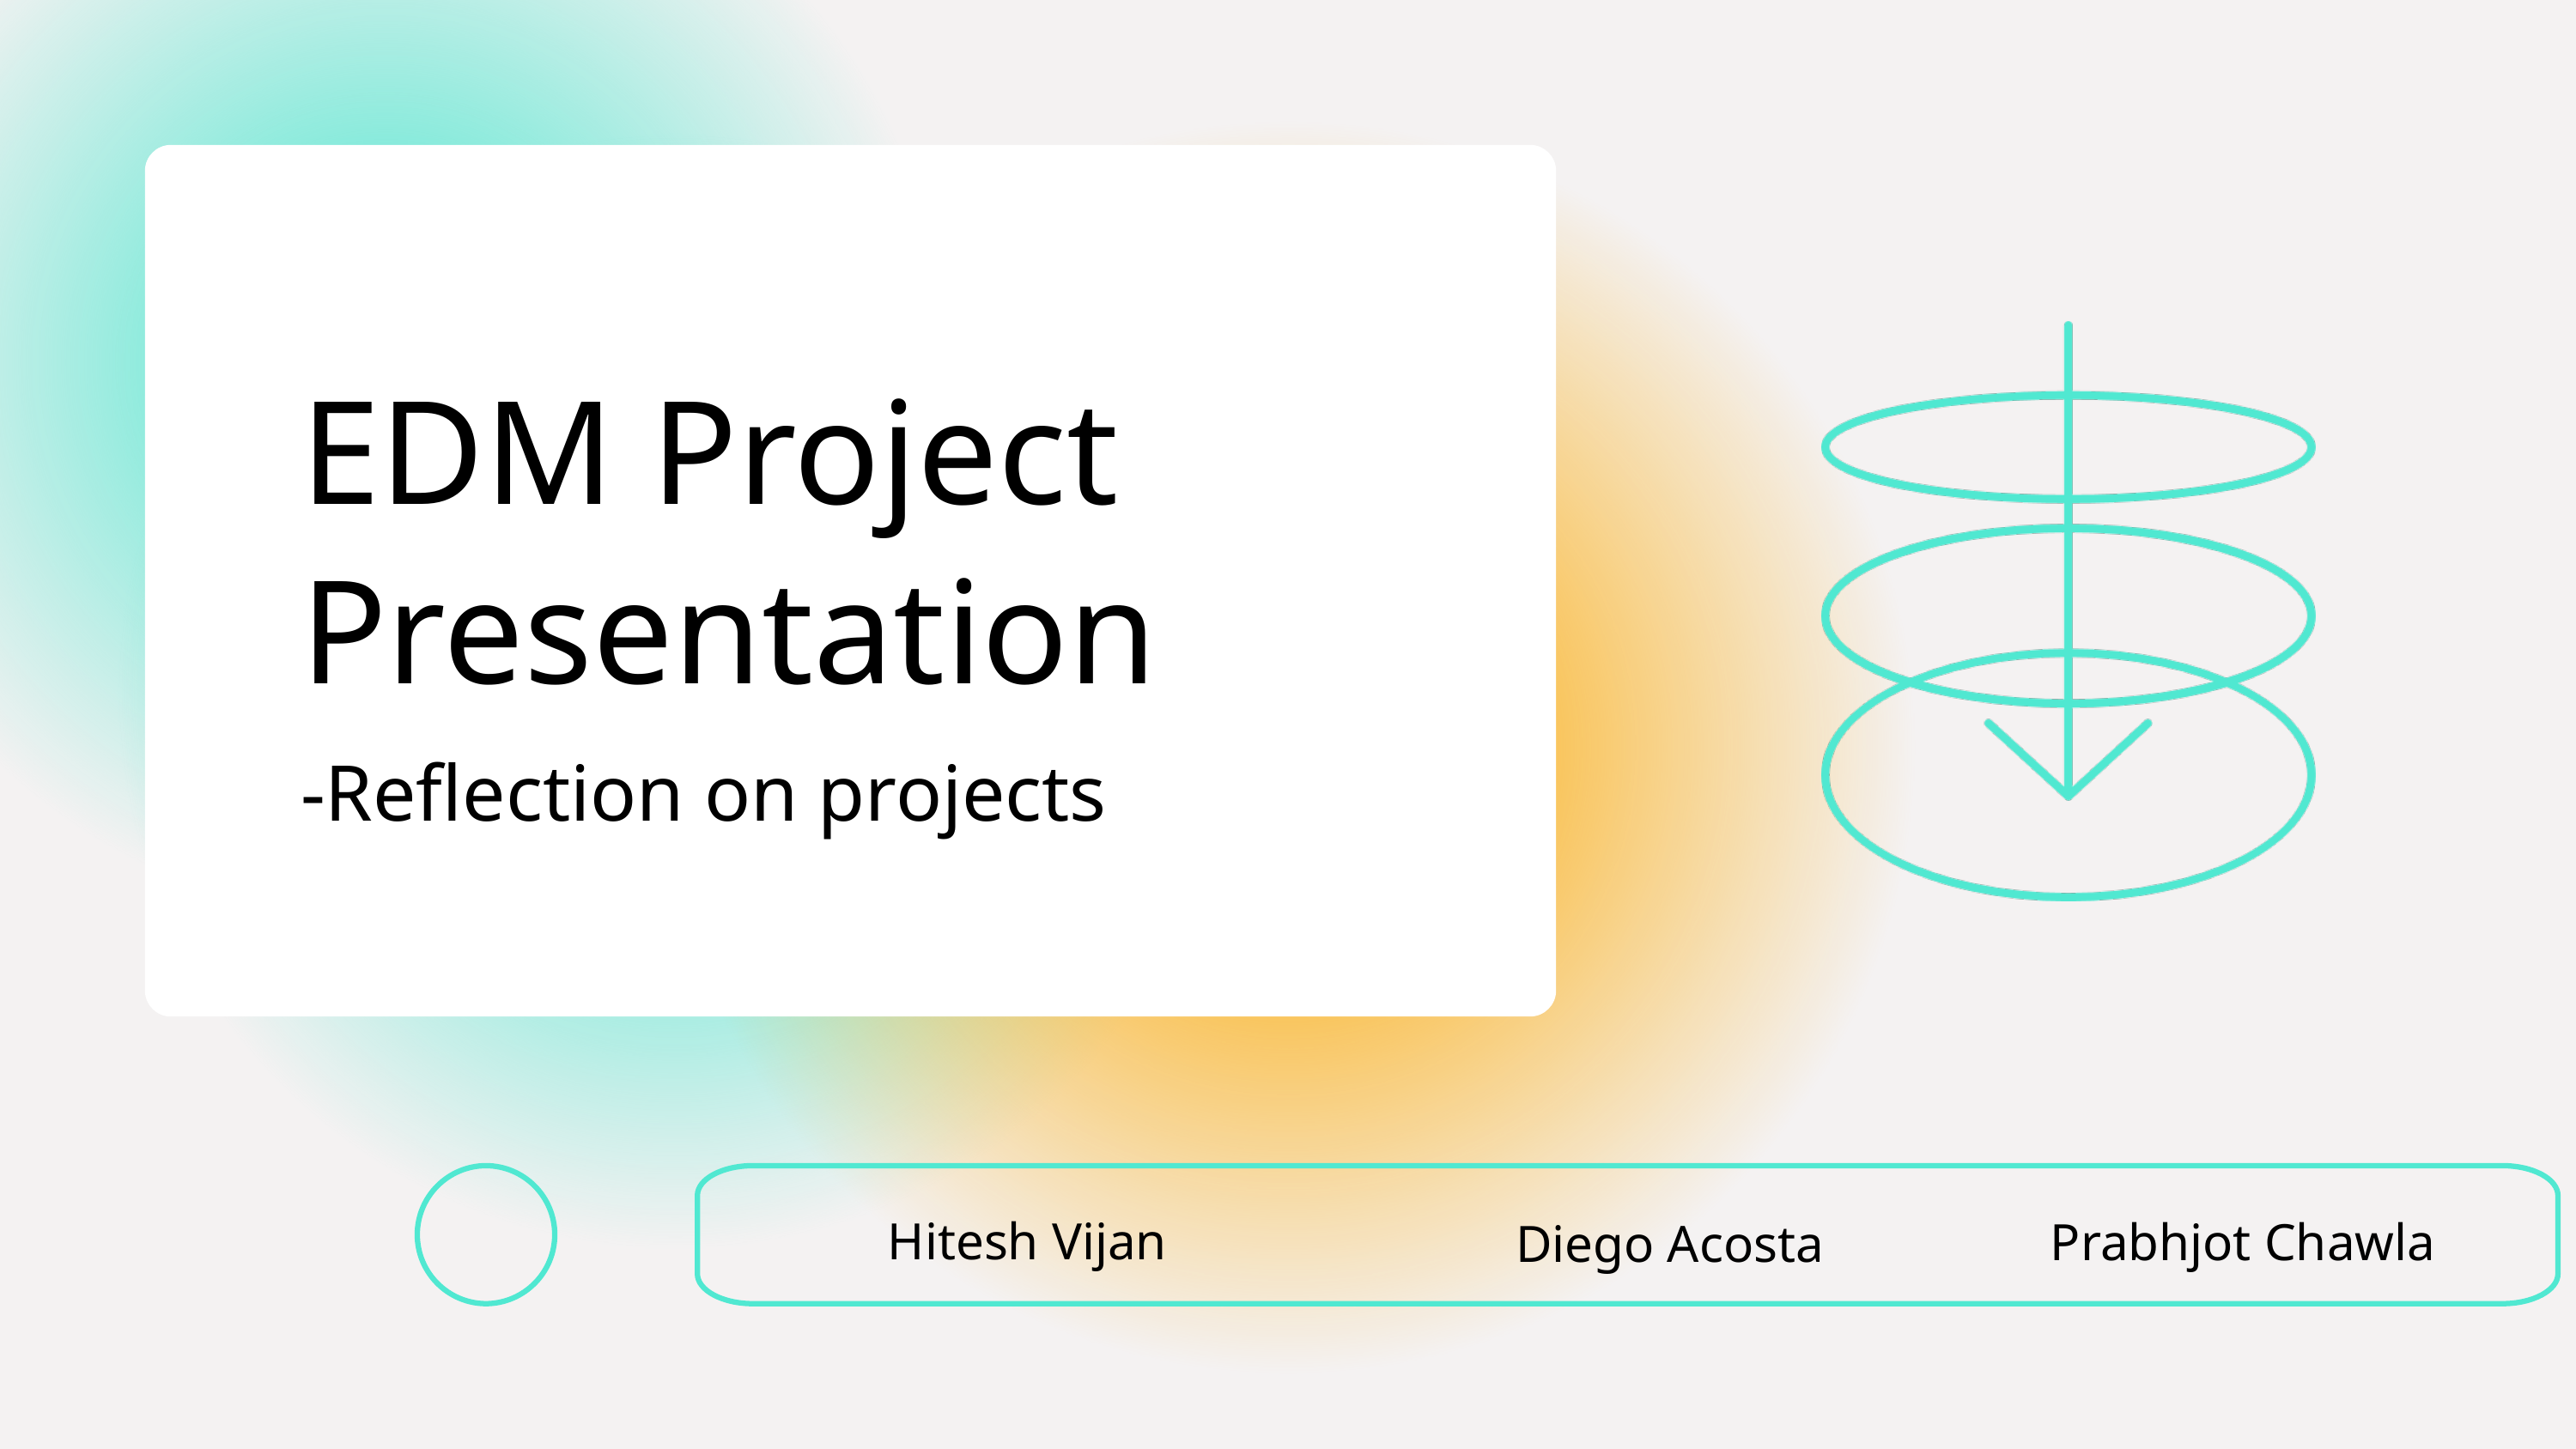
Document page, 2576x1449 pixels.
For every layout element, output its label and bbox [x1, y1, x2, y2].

text_box [696, 1165, 2559, 1304]
text_box [144, 144, 1557, 1017]
picture [0, 0, 2316, 1436]
text_box [416, 1165, 556, 1304]
